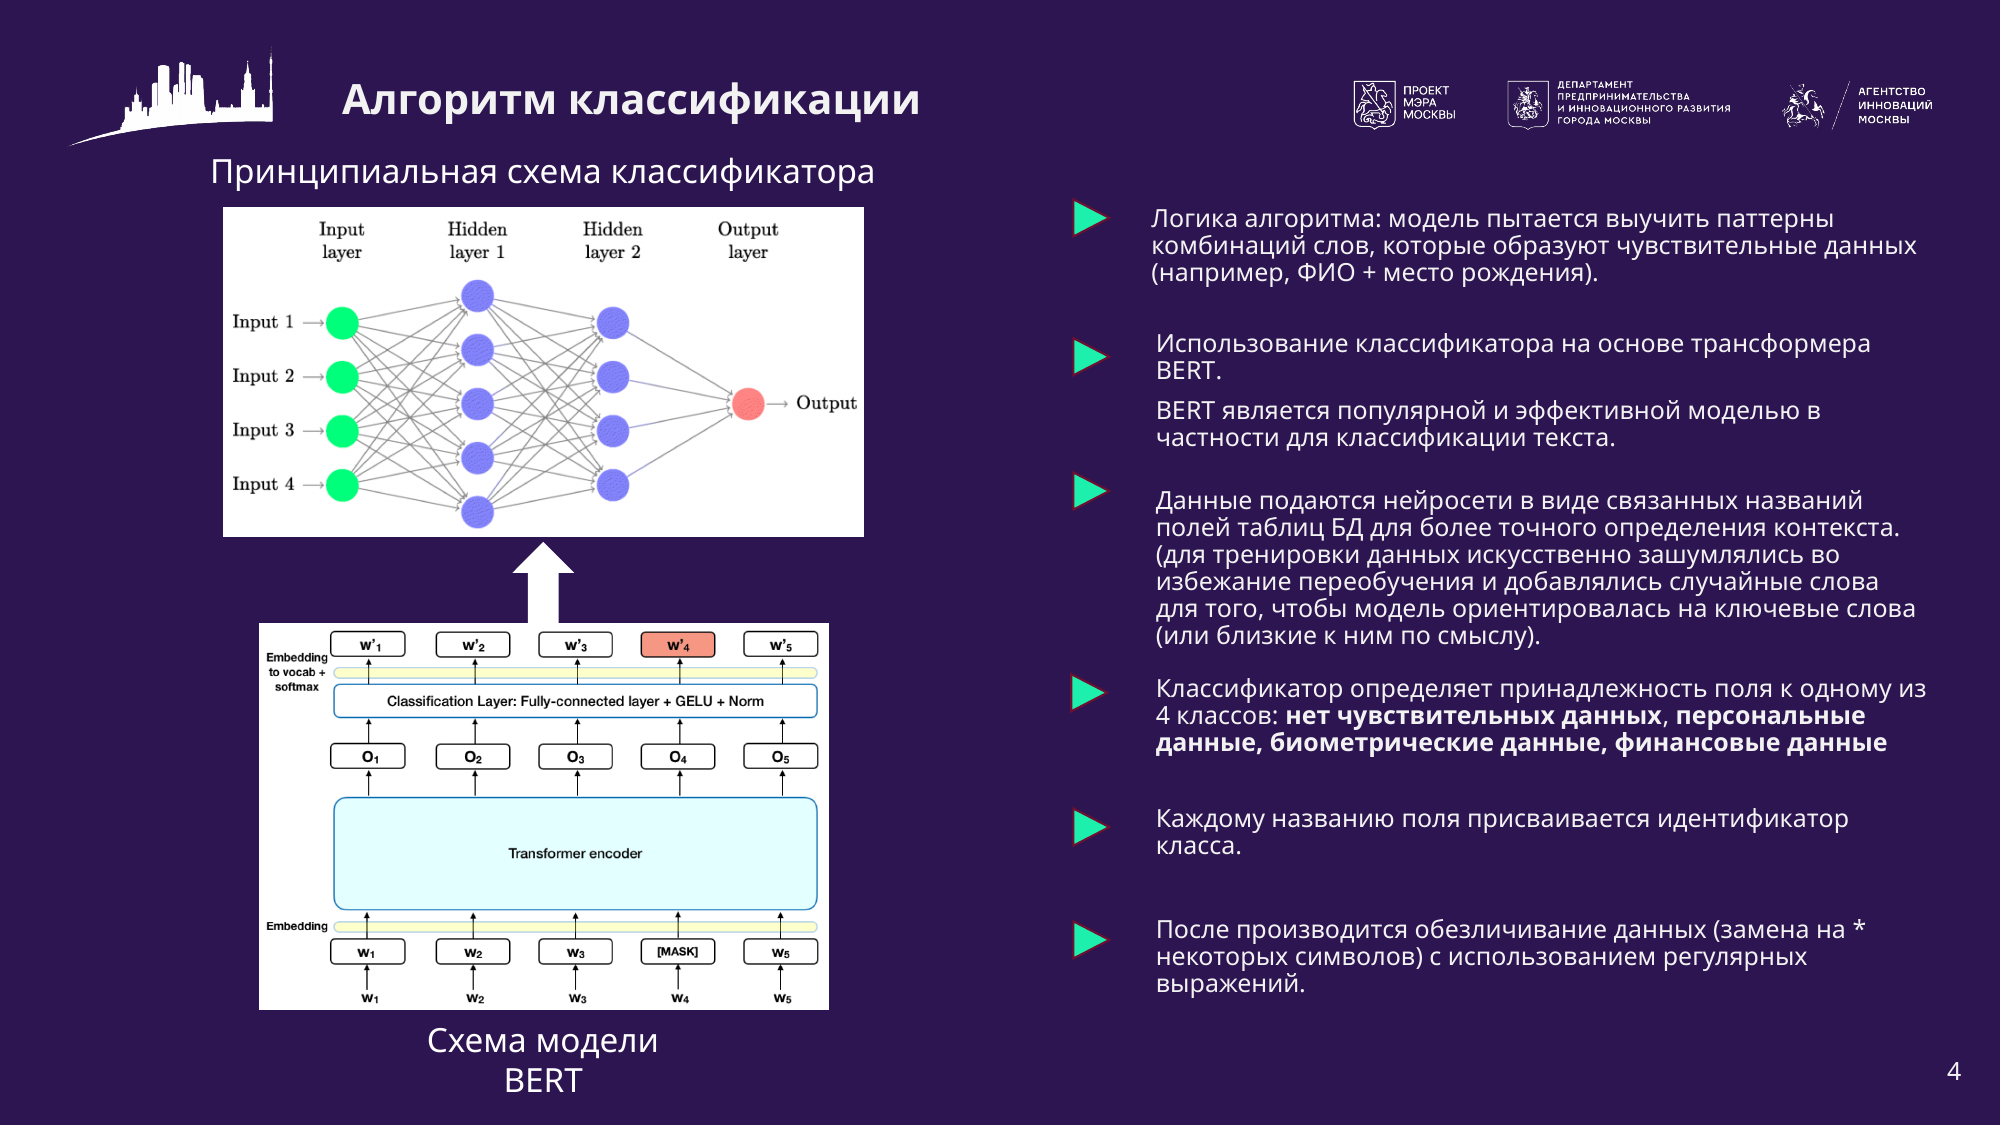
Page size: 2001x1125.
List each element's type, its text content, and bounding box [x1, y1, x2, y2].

list Каждому названию поля присваивается идентификатор класса. [1140, 798, 1945, 893]
picture [222, 207, 864, 538]
text_box Принципиальная схема классификатора [141, 142, 946, 198]
text_box [1072, 919, 1112, 961]
text_box [1072, 470, 1112, 512]
title Алгоритм классификации [327, 69, 1945, 131]
list Данные подаются нейросети в виде связанных названий полей таблиц БД для более точного определения контекста. (для тренировки данных искусственно зашумлялись во избежание переобучения и добавлялись случайные слова для того, чтобы модель ориентировалась на ключевые слова (или близкие к ним по смыслу). [1140, 480, 1945, 668]
list Классификатор определяет принадлежность поля к одному из 4 классов: нет чувствительных данных, персональные данные, биометрические данные, финансовые данные [1140, 668, 1945, 798]
text_box [1070, 672, 1110, 714]
text_box [509, 540, 577, 623]
list После производится обезличивание данных (замена на * некоторых символов) с использованием регулярных выражений. [1140, 909, 1945, 1027]
text_box [1072, 336, 1112, 377]
text_box Схема модели BERT [376, 1011, 710, 1107]
picture [259, 623, 829, 1010]
text_box [1072, 197, 1112, 239]
text_box [1072, 806, 1112, 848]
picture [66, 43, 273, 147]
list Использование классификатора на основе трансформера BERT. BERT является популярной и эффективной моделью в частности для классификации текста. [1140, 373, 1955, 493]
text_box Логика алгоритма: модель пытается выучить паттерны комбинаций слов, которые образуют чувствительные данных (например, ФИО + место рождения). [1136, 198, 1963, 373]
slide_number 4 [1908, 1042, 2000, 1103]
